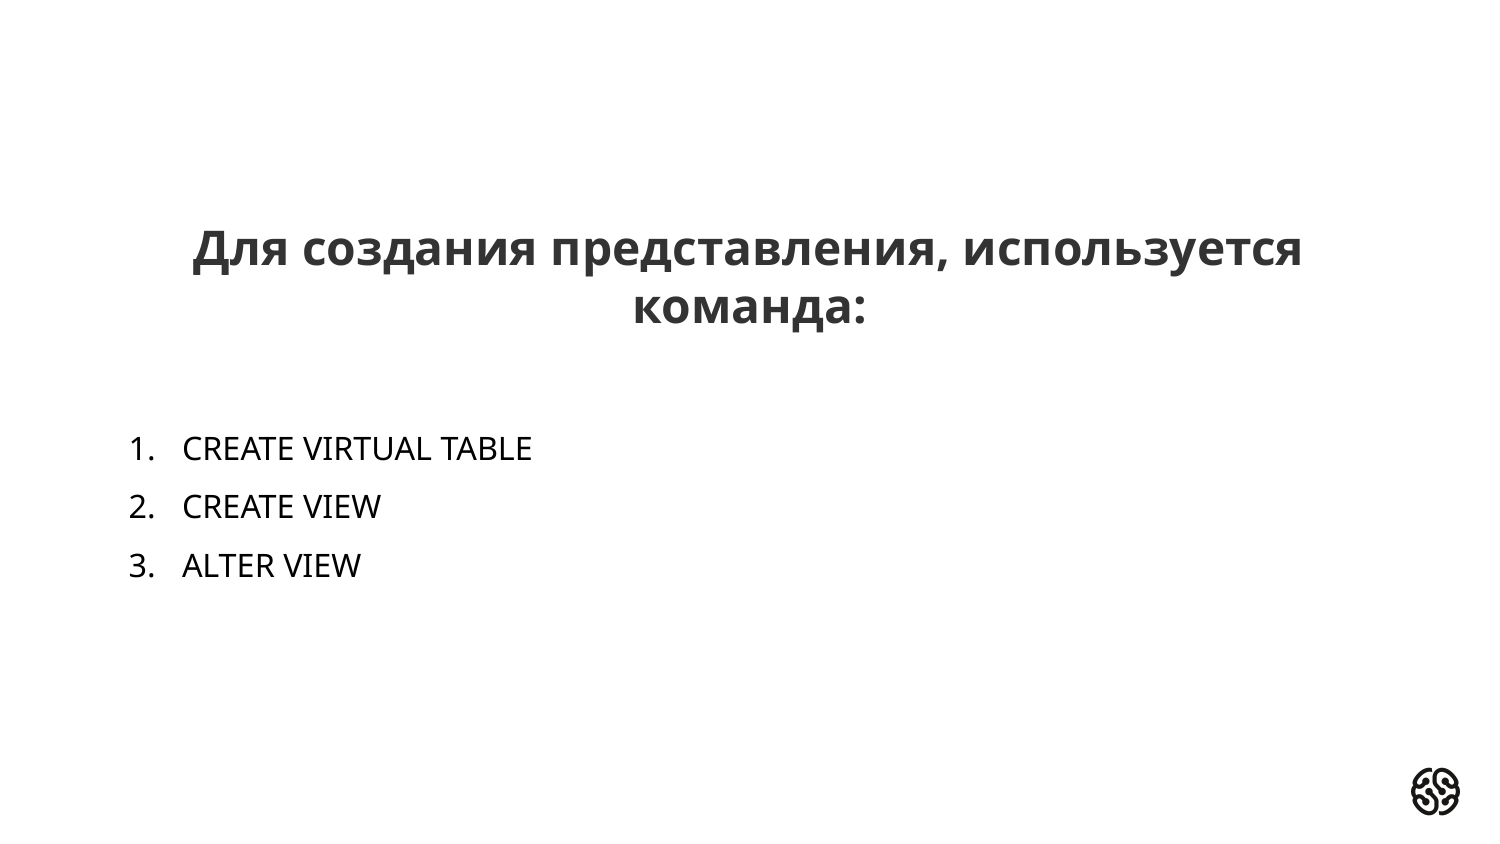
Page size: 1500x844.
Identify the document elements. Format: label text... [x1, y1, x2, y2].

picture [1437, 767, 1460, 816]
text_box CREATE VIRTUAL TABLE CREATE VIEW ALTER VIEW [107, 409, 1437, 833]
title Для создания представления, используется команда: [153, 171, 1347, 380]
